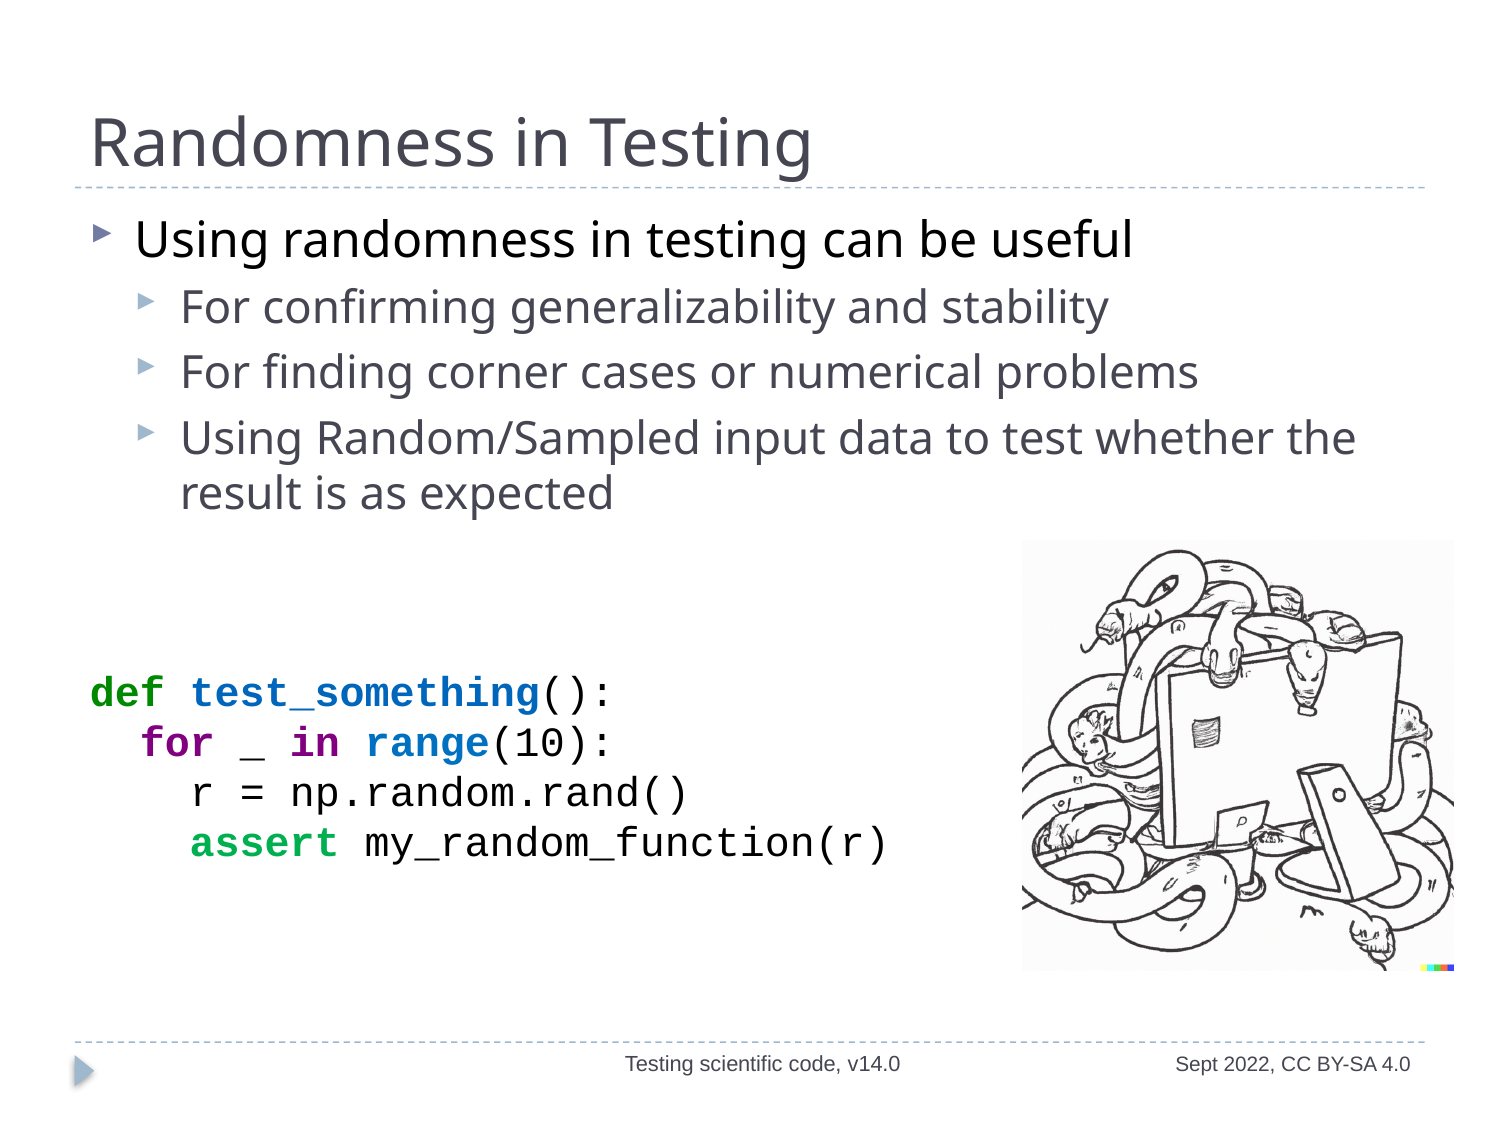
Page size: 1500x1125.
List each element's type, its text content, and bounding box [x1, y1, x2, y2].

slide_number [1051, 1042, 1426, 1103]
title Randomness in Testing [75, 24, 1425, 188]
picture [1022, 539, 1454, 971]
list Using randomness in testing can be useful For confirming generalizability and stability For finding corner cases or numerical problems Using Random/Sampled input data to test whether the result is as expected [75, 200, 1425, 1010]
footer Testing scientific code, v14.0 [475, 1042, 1051, 1103]
text_box def test_something(): for _ in range(10): r = np.random.rand() assert my_random_function(r) [74, 656, 939, 872]
